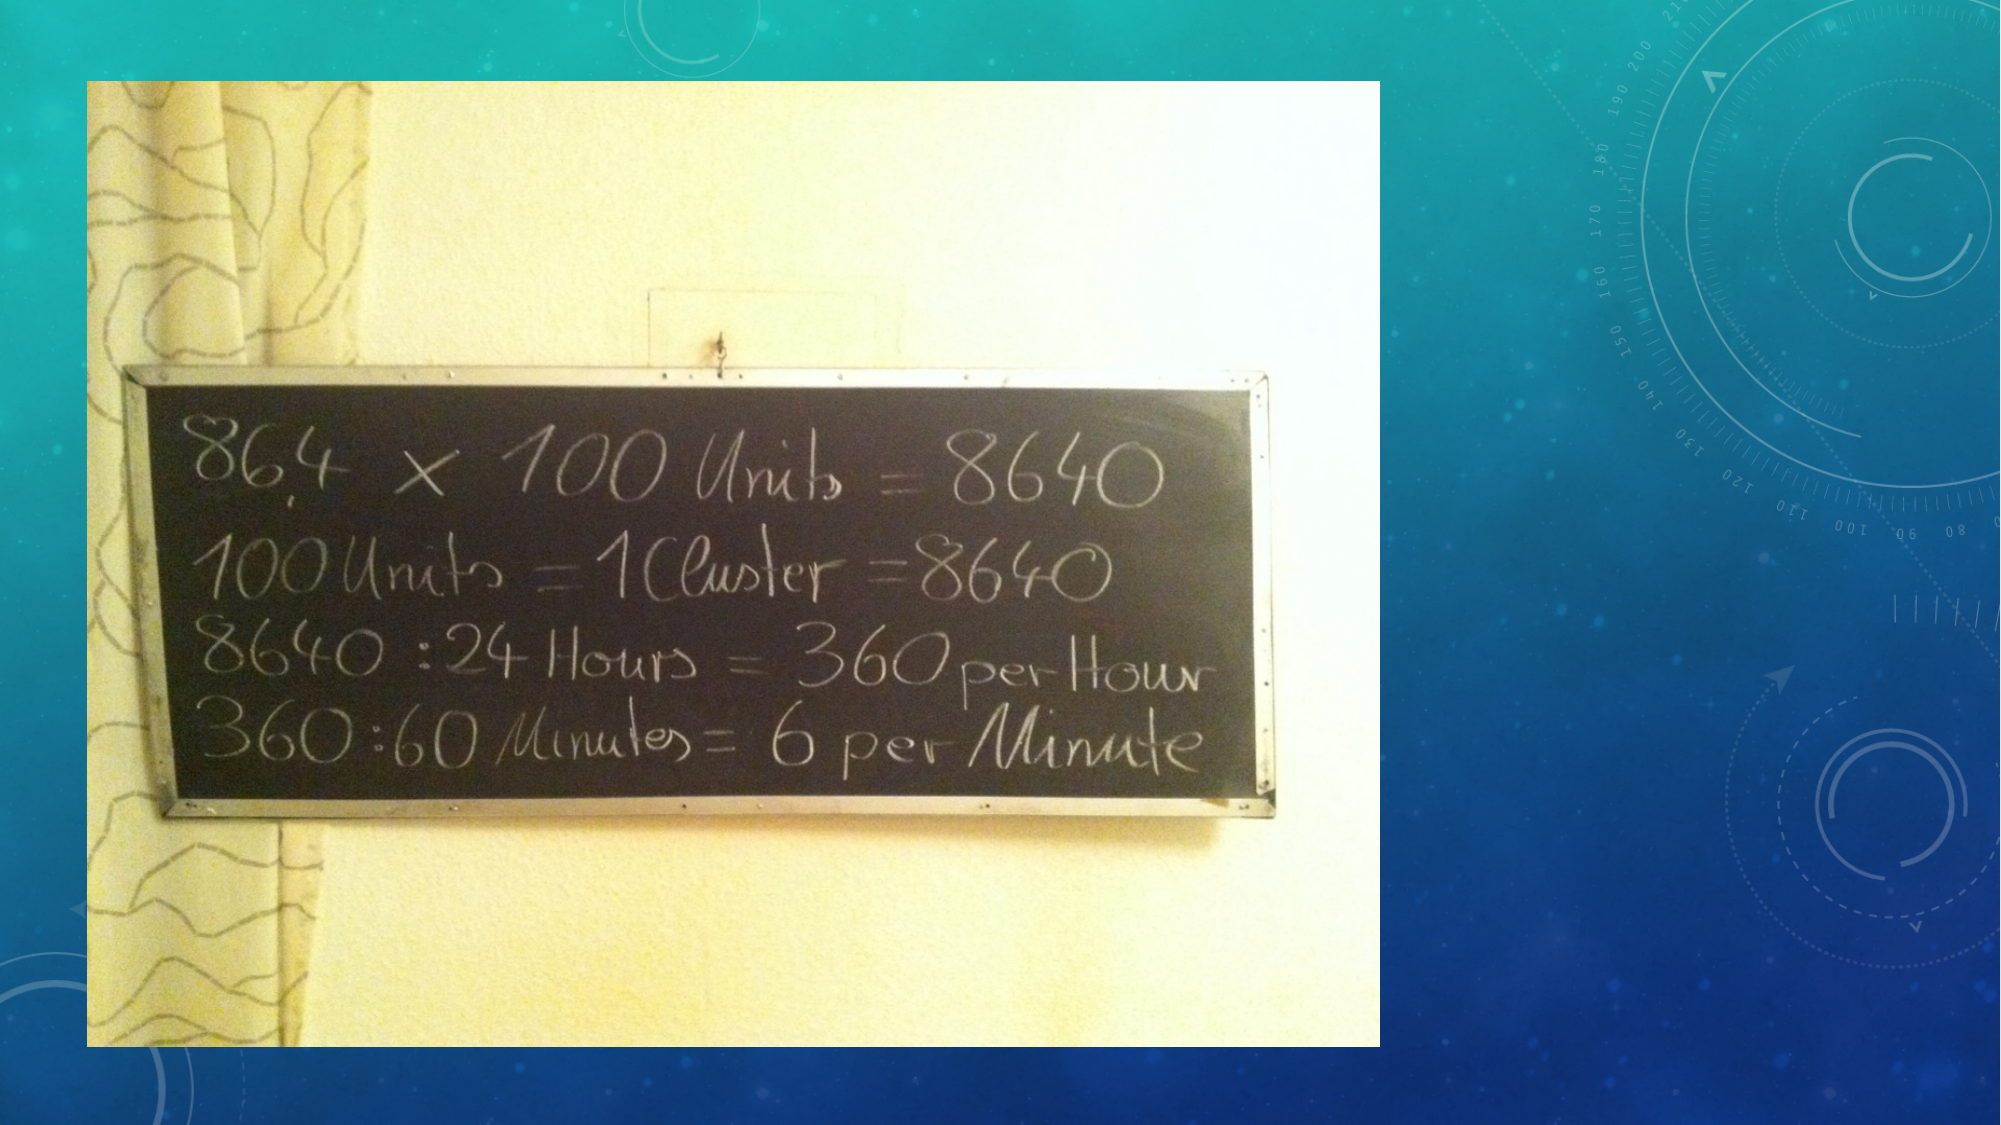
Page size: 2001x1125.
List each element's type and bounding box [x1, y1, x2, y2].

picture [0, 0, 2001, 1125]
list [87, 81, 1381, 1047]
